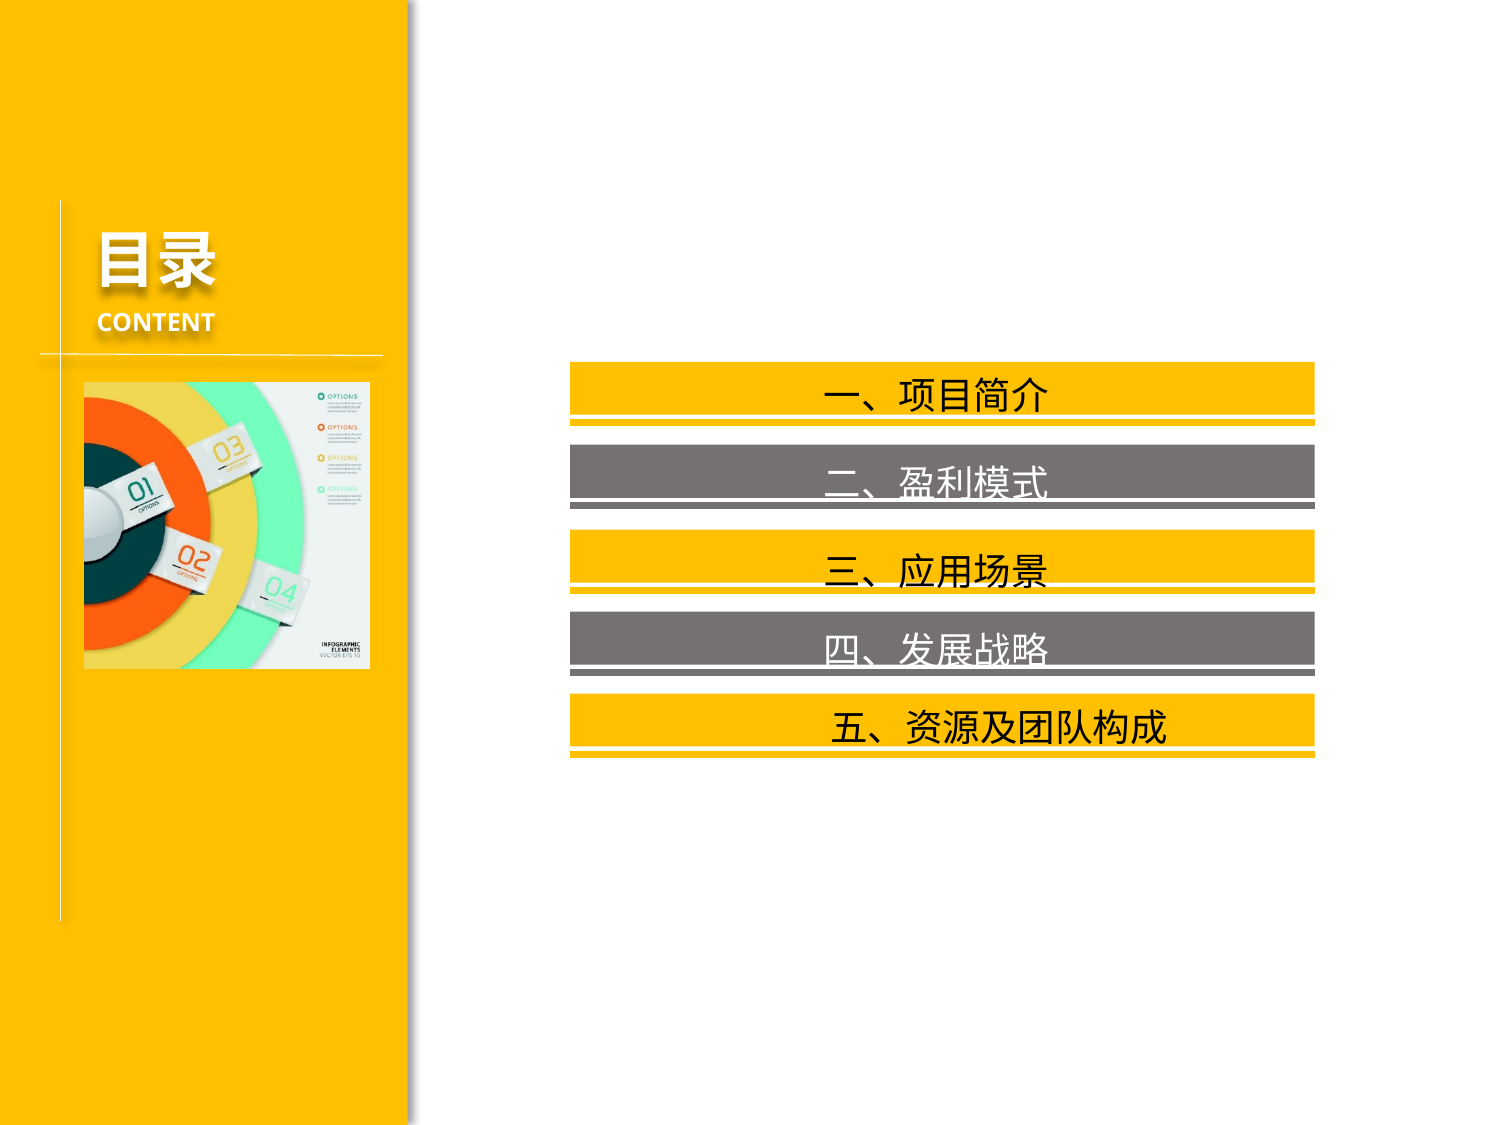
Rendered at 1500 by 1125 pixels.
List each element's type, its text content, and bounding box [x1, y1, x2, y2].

picture [84, 382, 371, 669]
text_box [570, 693, 1315, 747]
text_box 五、资源及团队构成 [815, 696, 1183, 756]
text_box [568, 501, 809, 511]
text_box 目录 [78, 212, 234, 302]
text_box CONTENT [81, 299, 231, 344]
text_box 三、应用场景 [809, 540, 1064, 600]
text_box [1064, 586, 1317, 595]
text_box 二、盈利模式 [809, 452, 1064, 513]
text_box [570, 361, 1315, 415]
text_box [0, 0, 409, 1125]
text_box [570, 444, 1315, 498]
text_box [568, 586, 809, 595]
text_box [568, 418, 1317, 428]
text_box [1064, 501, 1317, 511]
text_box 一、项目简介 [809, 364, 1064, 425]
text_box [570, 529, 1315, 583]
text_box [570, 611, 1315, 665]
text_box 四、发展战略 [809, 619, 1064, 680]
text_box [1064, 668, 1317, 678]
text_box [568, 750, 1317, 759]
text_box [568, 668, 809, 678]
